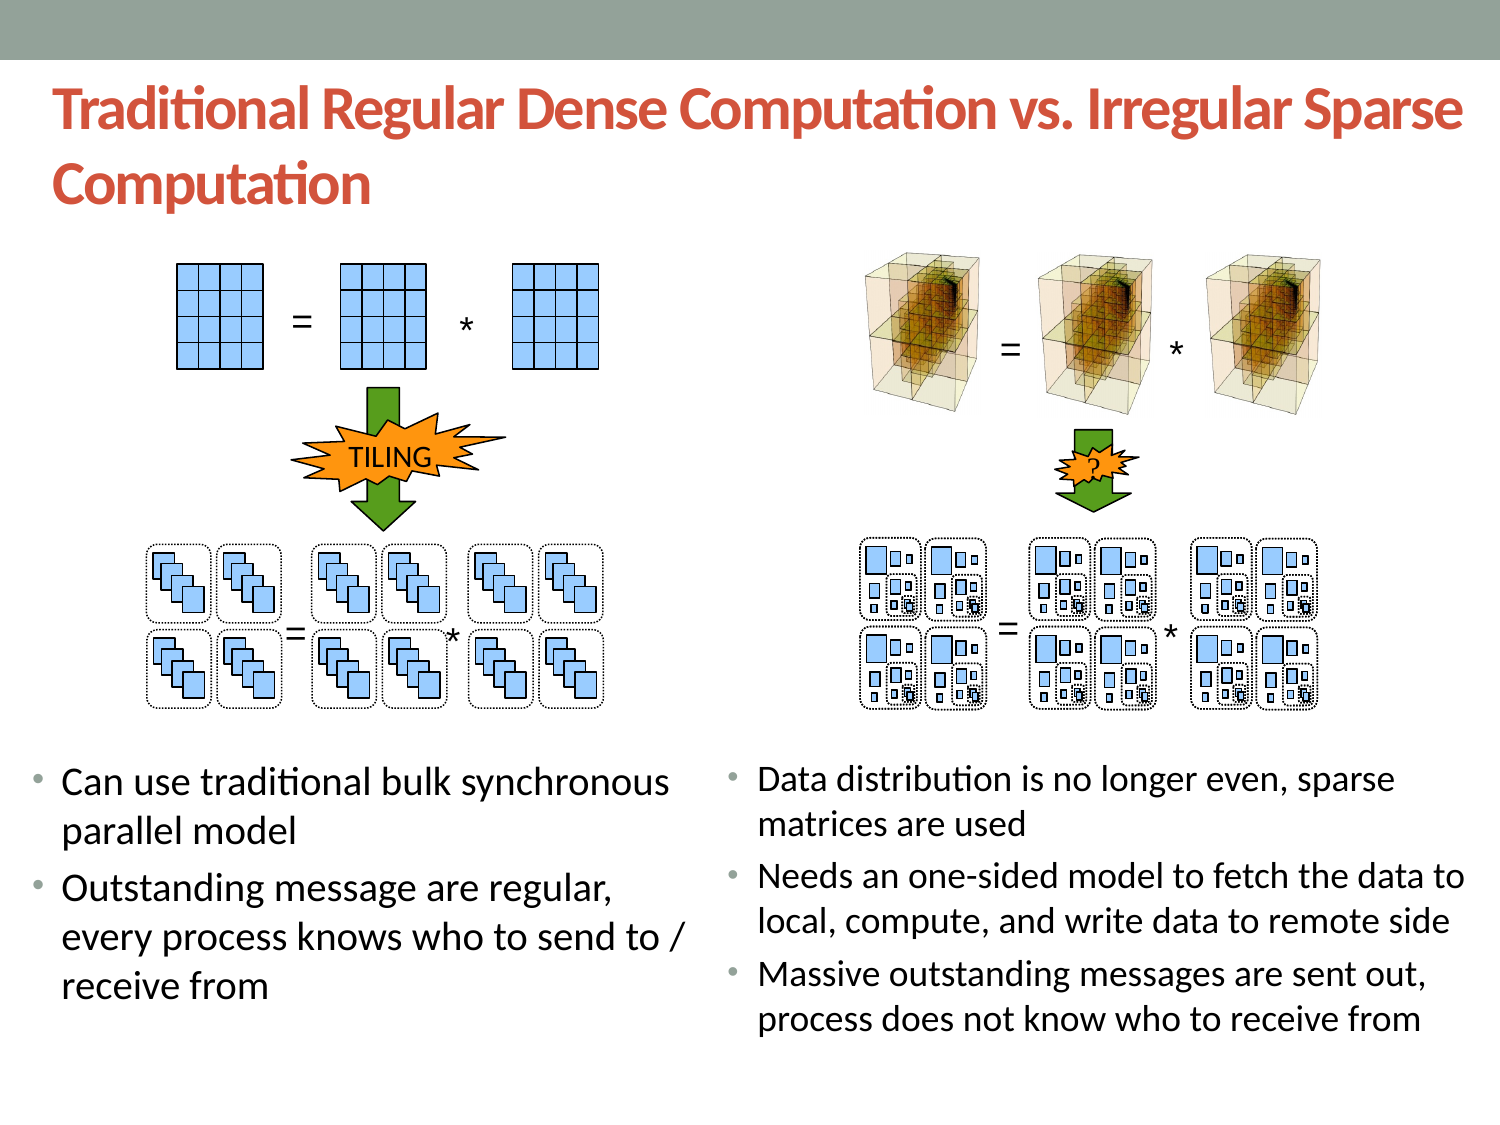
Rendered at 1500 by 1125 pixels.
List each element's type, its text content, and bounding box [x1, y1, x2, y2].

text_box Data distribution is no longer even, sparse matrices are used Needs an one-sided model to fetch the data to local, compute, and write data to remote side Massive outstanding messages are sent out, process does not know who to receive from [712, 746, 1482, 1125]
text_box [859, 249, 1322, 710]
text_box Traditional Regular Dense Computation vs. Irregular Sparse Computation [37, 81, 1482, 203]
text_box Can use traditional bulk synchronous parallel model Outstanding message are regular, every process knows who to send to / receive from [17, 746, 712, 1016]
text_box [146, 263, 604, 709]
